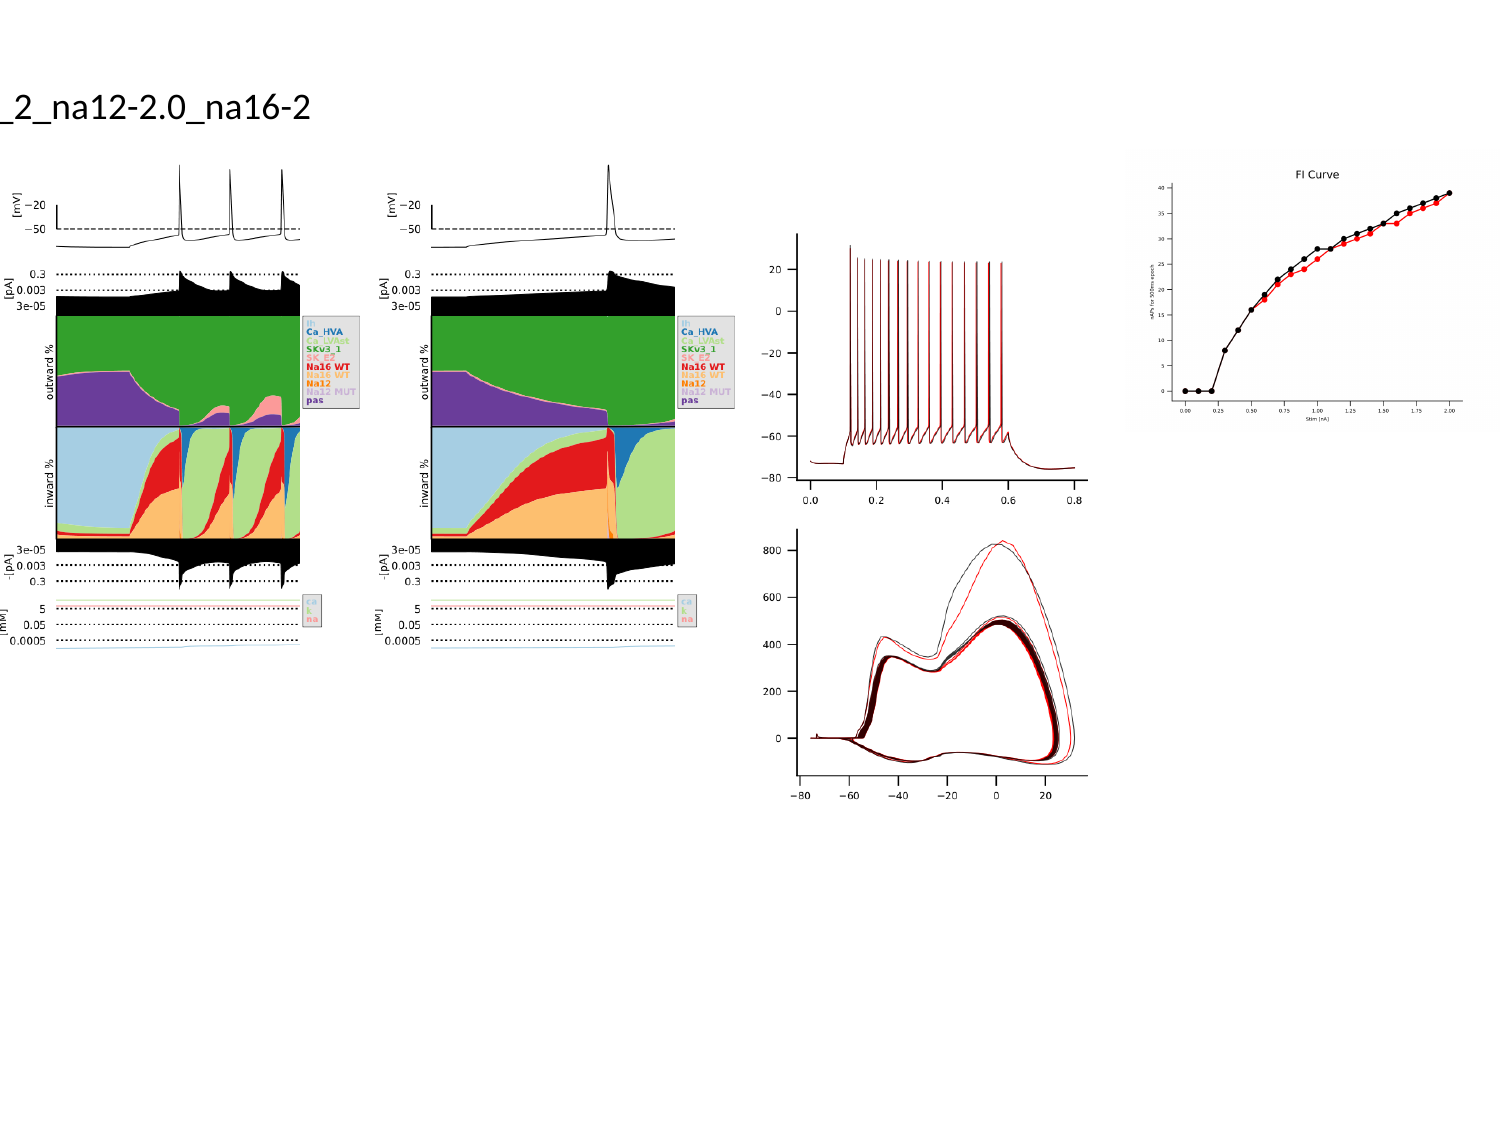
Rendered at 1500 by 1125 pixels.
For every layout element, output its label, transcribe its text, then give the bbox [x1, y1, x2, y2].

text_box mut7_2_na12-2.0_na16-2 [0, 74, 326, 135]
picture [0, 149, 1500, 853]
